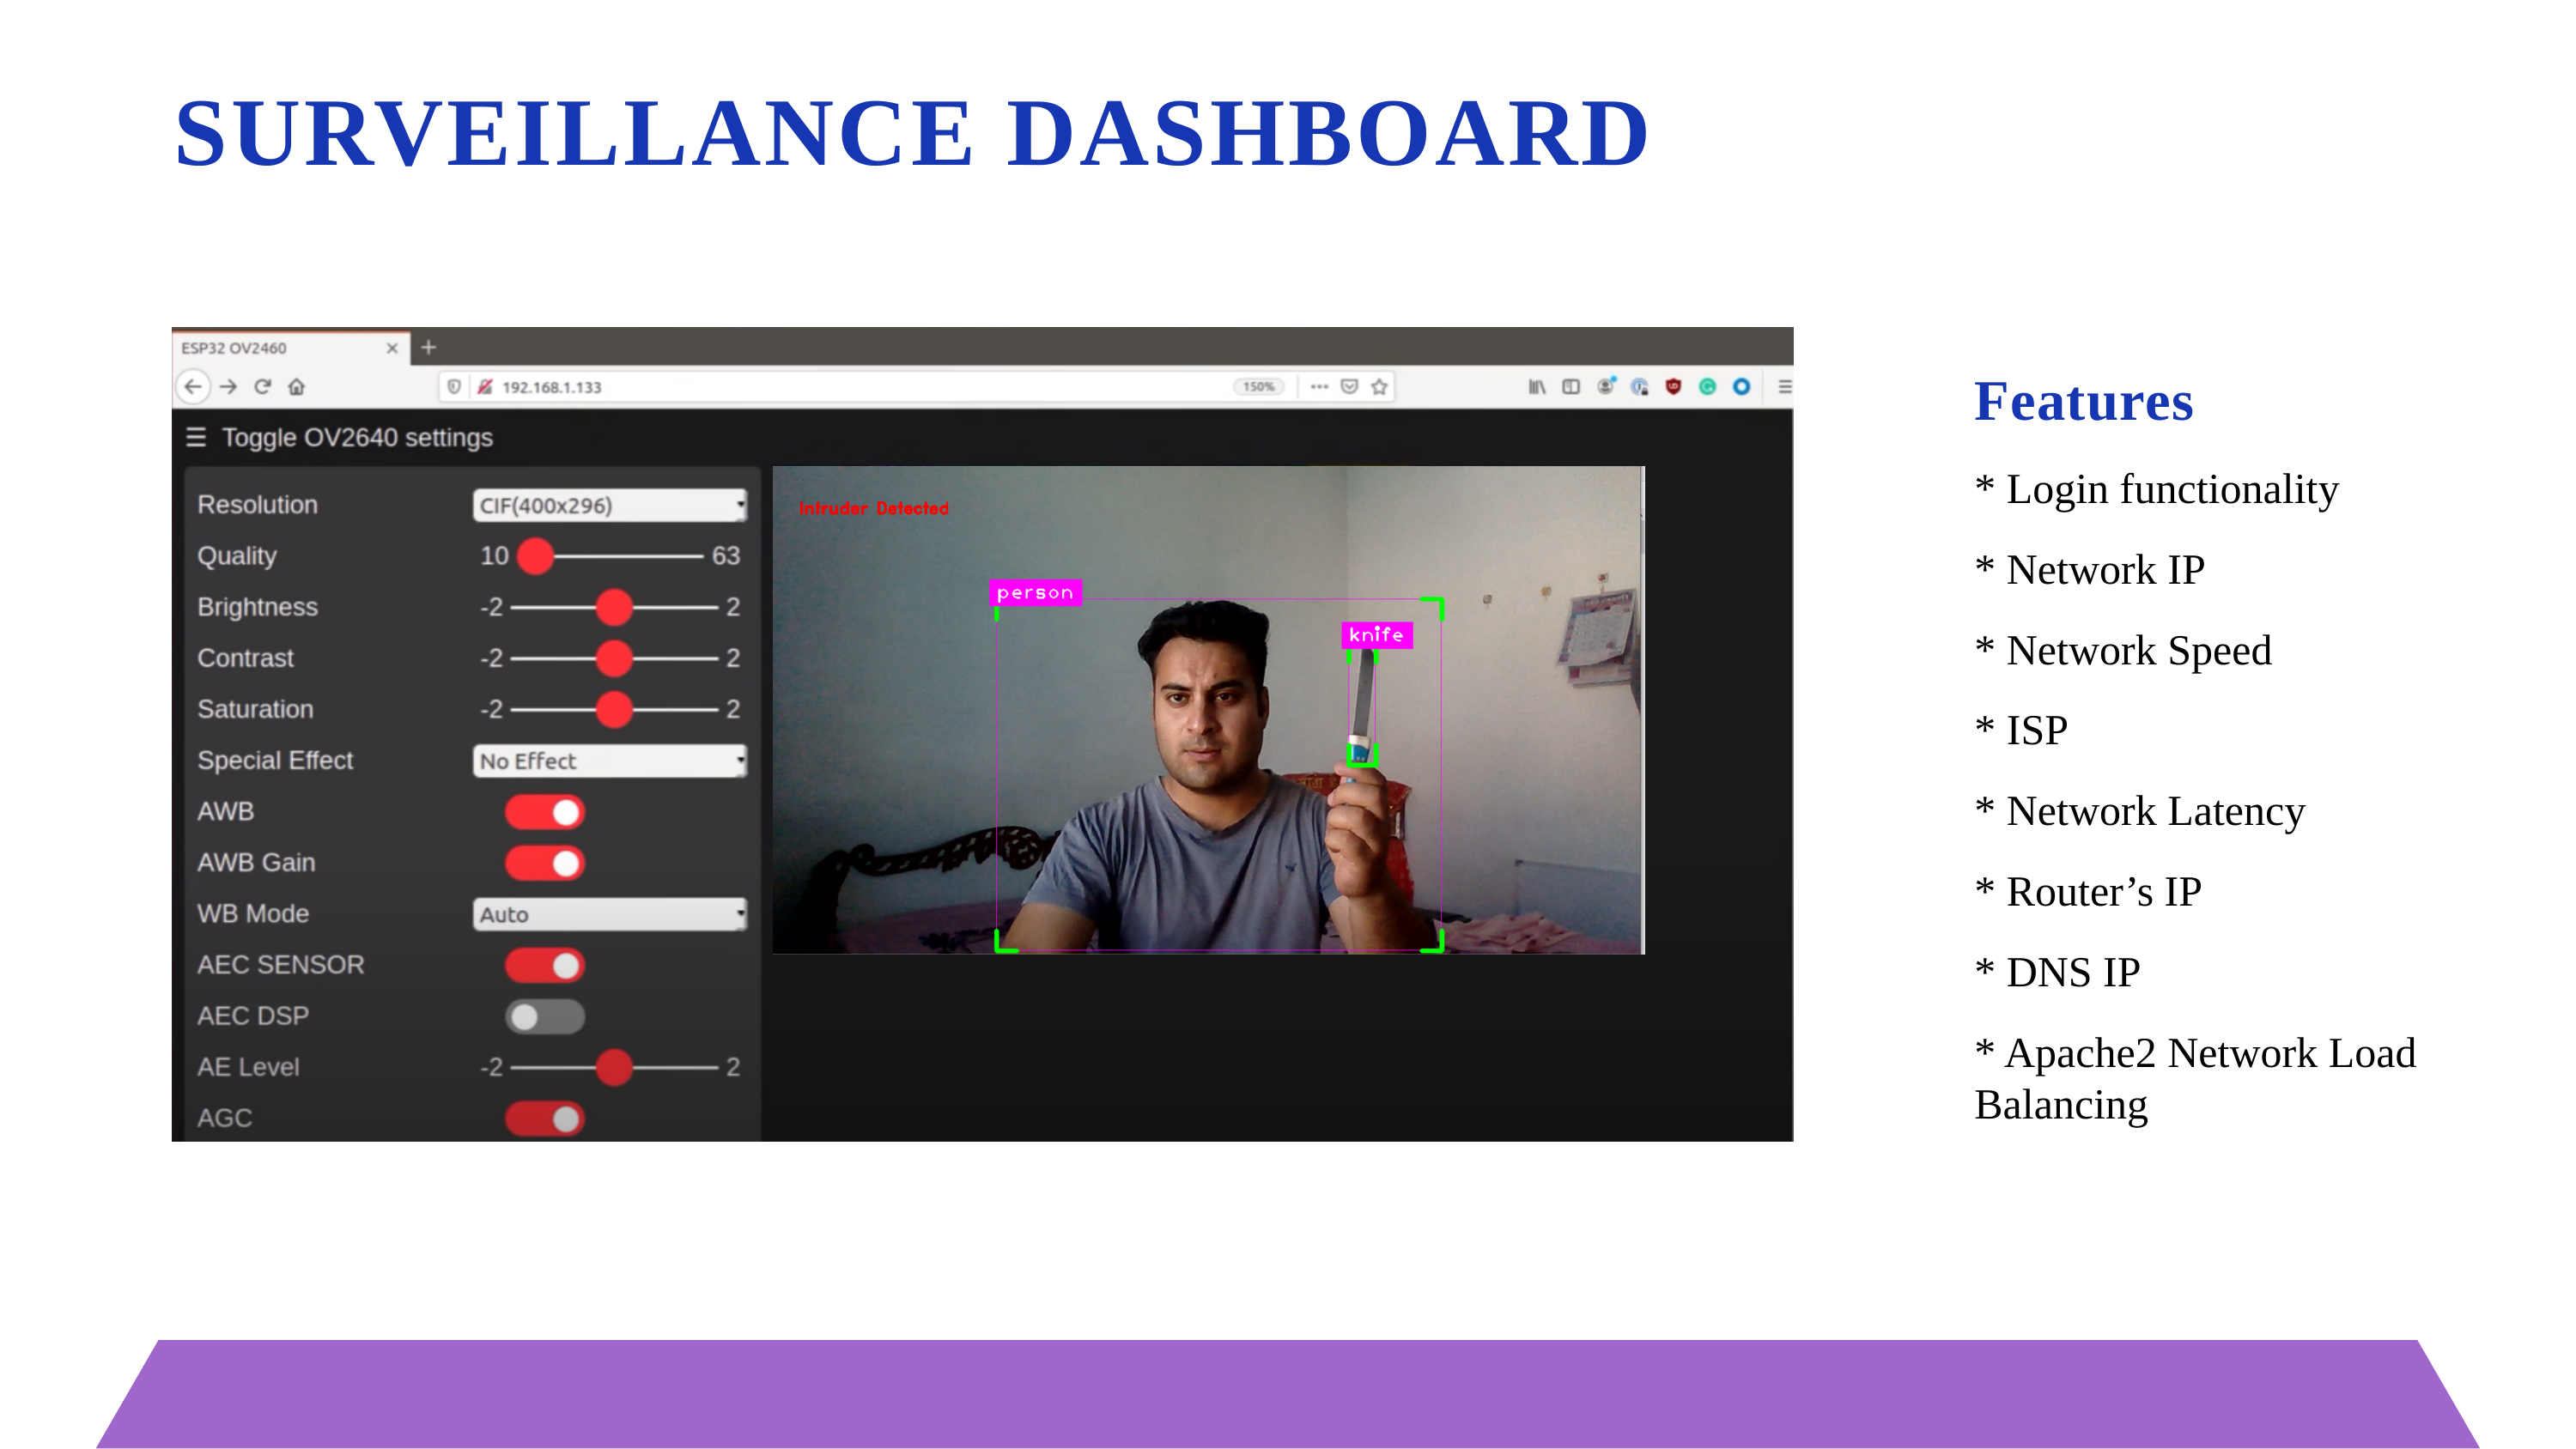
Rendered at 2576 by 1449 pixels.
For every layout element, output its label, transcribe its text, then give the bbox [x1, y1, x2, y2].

title SURVEILLANCE DASHBOARD [172, 48, 2069, 293]
text_box Features * Login functionality * Network IP * Network Speed * ISP * Network Latency * Router’s IP * DNS IP * Apache2 Network Load Balancing [1972, 327, 2535, 1128]
picture [171, 326, 1794, 1143]
text_box [95, 1340, 2481, 1449]
